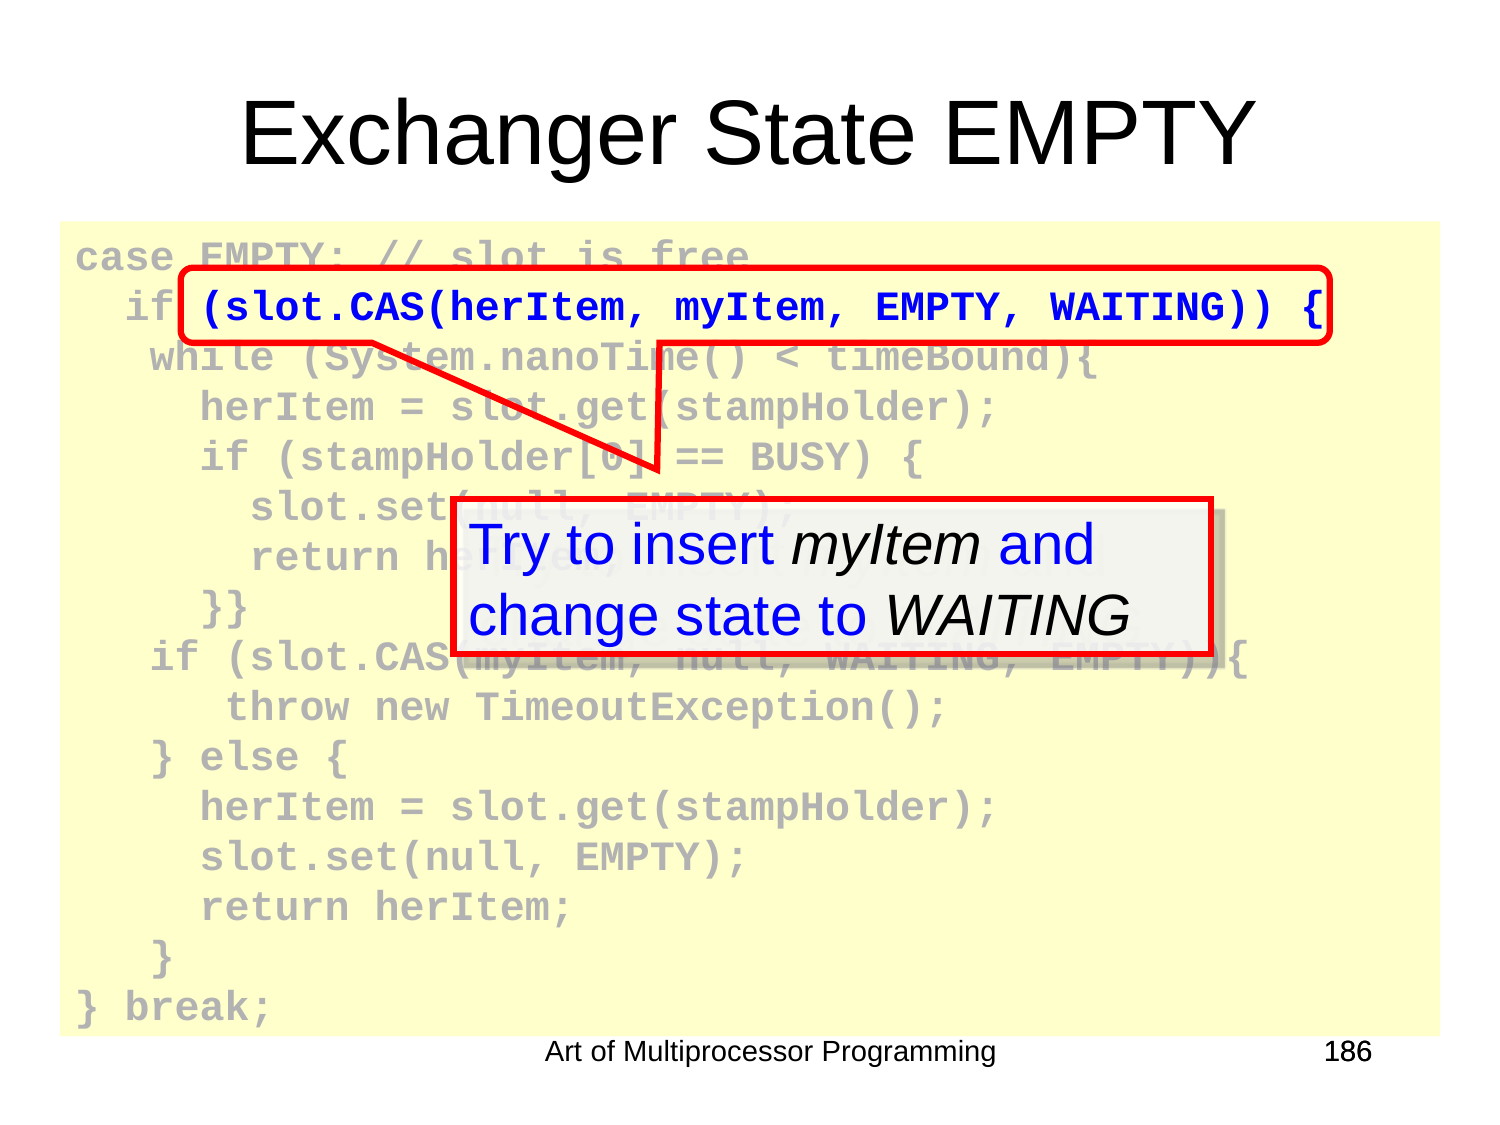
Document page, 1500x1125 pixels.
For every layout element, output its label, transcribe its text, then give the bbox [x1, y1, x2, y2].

text_box 186 [1074, 1037, 1388, 1100]
text_box Try to insert myItem and change state to WAITING [453, 499, 1212, 654]
text_box [180, 267, 1330, 470]
footer Art of Multiprocessor Programming [512, 1037, 1030, 1101]
title Exchanger State EMPTY [112, 33, 1388, 222]
text_box case EMPTY: // slot is free if (slot.CAS(herItem, myItem, EMPTY, WAITING)) { while (System.nanoTime() < timeBound){ herItem = slot.get(stampHolder); if (stampHolder[0] == BUSY) { slot.set(null, EMPTY); return herItem; }} if (slot.CAS(myItem, null, WAITING, EMPTY)){ throw new TimeoutException(); } else { herItem = slot.get(stampHolder); slot.set(null, EMPTY); return herItem; } } break; [59, 221, 1441, 1037]
